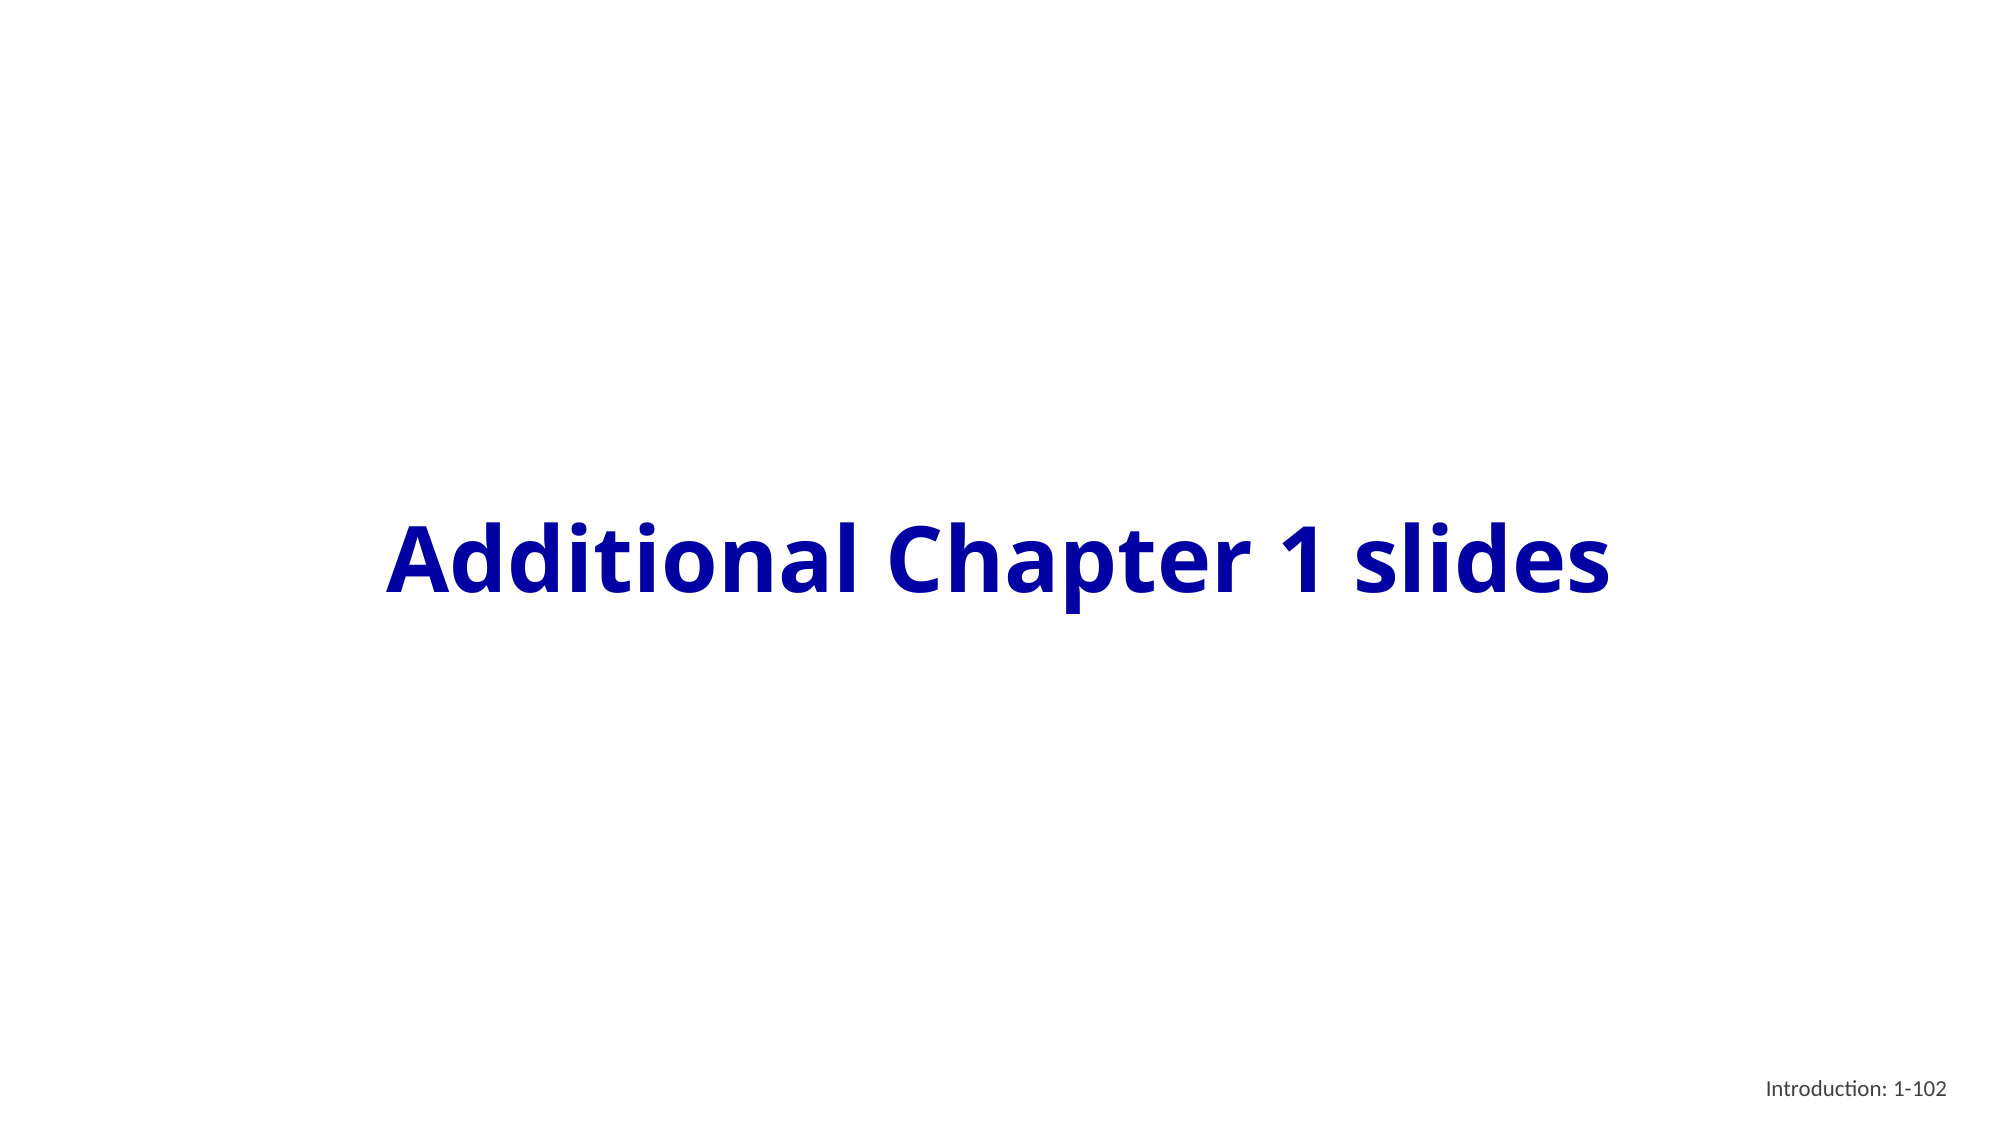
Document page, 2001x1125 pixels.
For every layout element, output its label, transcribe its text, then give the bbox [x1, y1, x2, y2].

title Additional Chapter 1 slides [137, 489, 1863, 636]
slide_number Introduction: 1-102 [1512, 1056, 1963, 1117]
